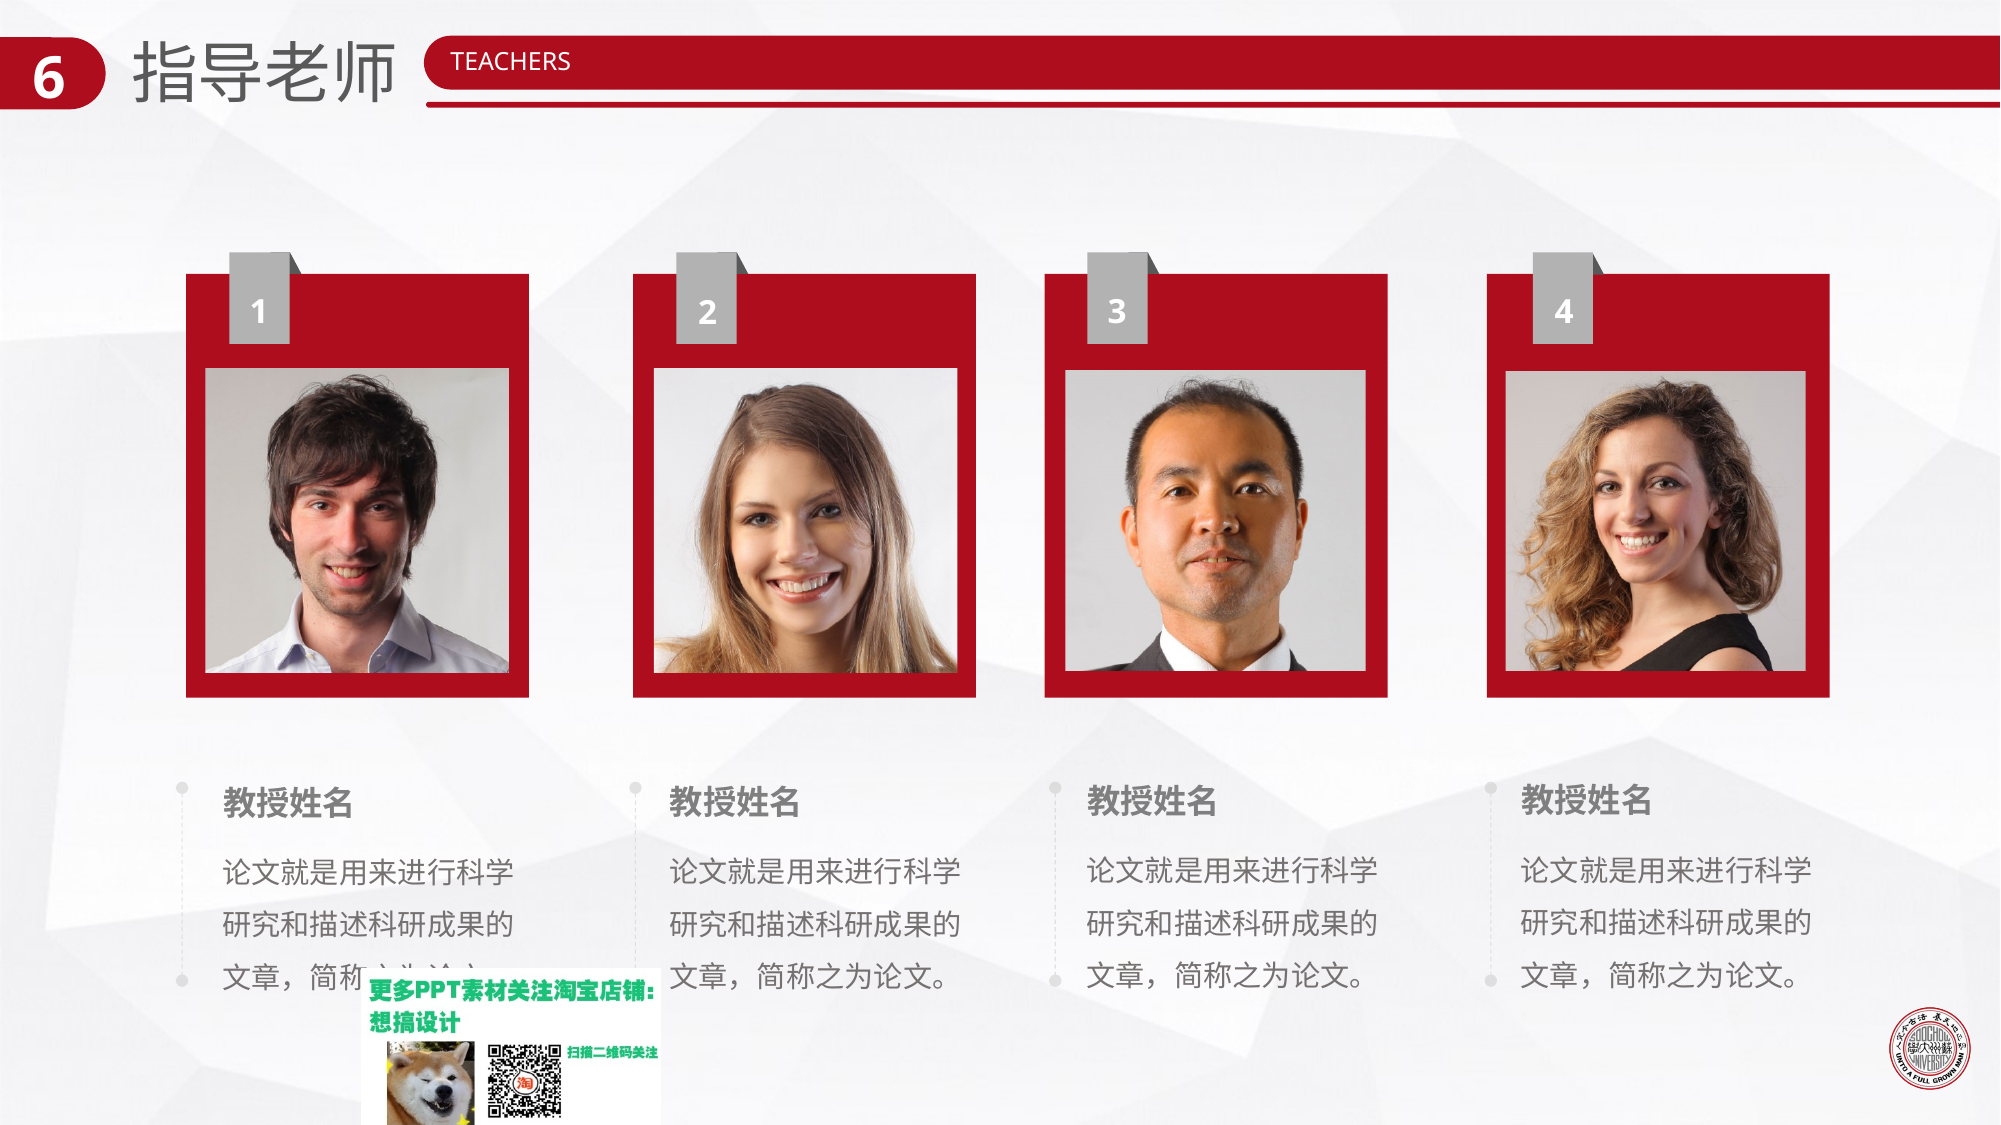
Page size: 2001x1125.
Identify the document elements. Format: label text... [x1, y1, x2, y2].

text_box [0, 33, 106, 119]
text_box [182, 774, 544, 1004]
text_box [423, 35, 2000, 108]
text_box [635, 773, 991, 1003]
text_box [1486, 252, 1830, 698]
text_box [1055, 772, 1408, 1002]
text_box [633, 252, 976, 698]
text_box 指导老师 [116, 23, 414, 119]
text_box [1490, 772, 1842, 1002]
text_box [1044, 252, 1388, 698]
picture [0, 0, 2001, 1125]
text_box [186, 252, 529, 698]
